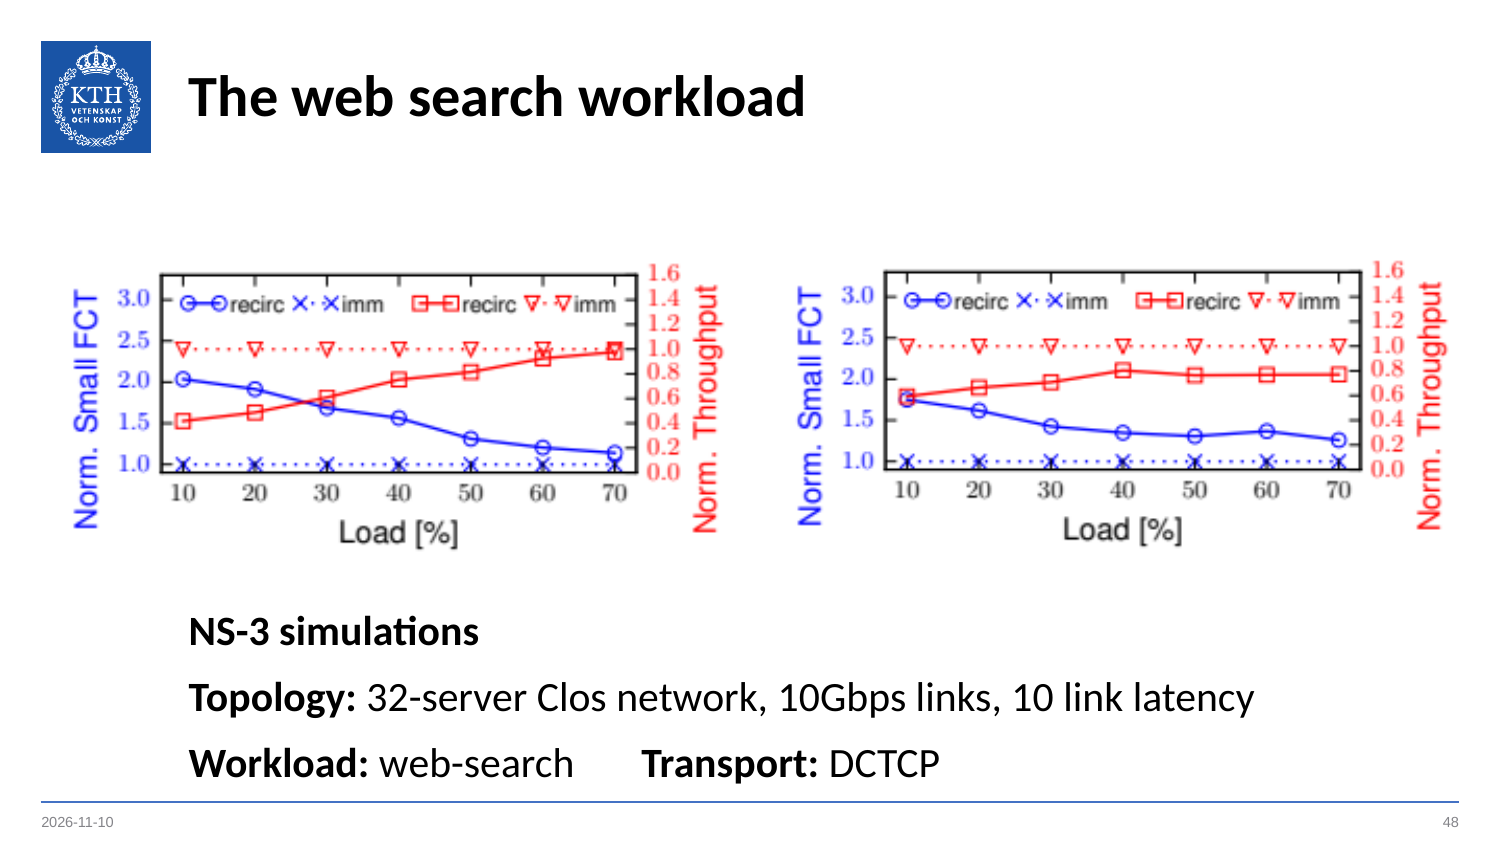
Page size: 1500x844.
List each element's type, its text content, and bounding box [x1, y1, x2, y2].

slide_number 48 [1121, 811, 1459, 832]
picture [790, 251, 1453, 553]
picture [66, 254, 729, 556]
title The web search workload [173, 41, 1413, 152]
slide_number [41, 811, 379, 832]
